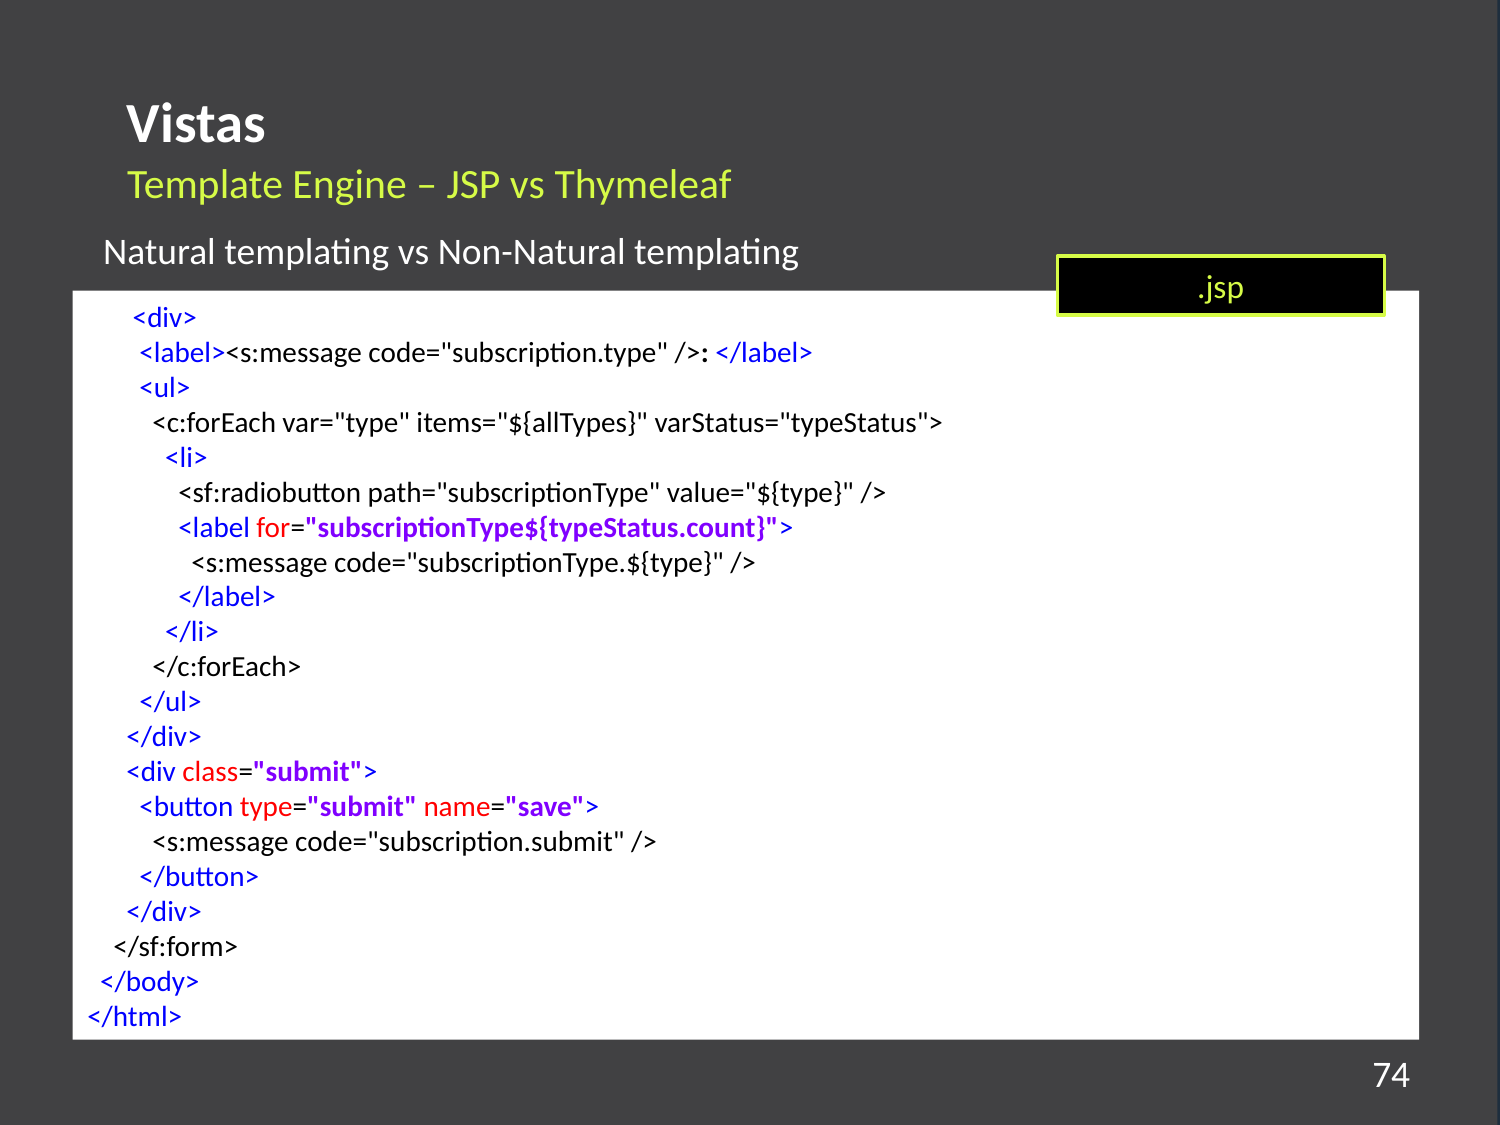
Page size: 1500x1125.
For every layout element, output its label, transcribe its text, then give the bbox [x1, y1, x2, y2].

text_box .jsp [1057, 255, 1385, 315]
text_box <div> <label><s:message code="subscription.type" />: </label> <ul> <c:forEach var="type" items="${allTypes}" varStatus="typeStatus"> <li> <sf:radiobutton path="subscriptionType" value="${type}" /> <label for="subscriptionType${typeStatus.count}"> <s:message code="subscriptionType.${type}" /> </label> </li> </c:forEach> </ul> </div> <div class="submit"> <button type="submit" name="save"> <s:message code="subscription.submit" /> </button> </div> </sf:form> </body> </html> [72, 290, 1420, 1040]
text_box 74 [1281, 1042, 1425, 1103]
text_box Natural templating vs Non-Natural templating [88, 219, 1400, 280]
text_box Vistas [112, 78, 1069, 148]
text_box Template Engine – JSP vs Thymeleaf [112, 148, 1425, 220]
